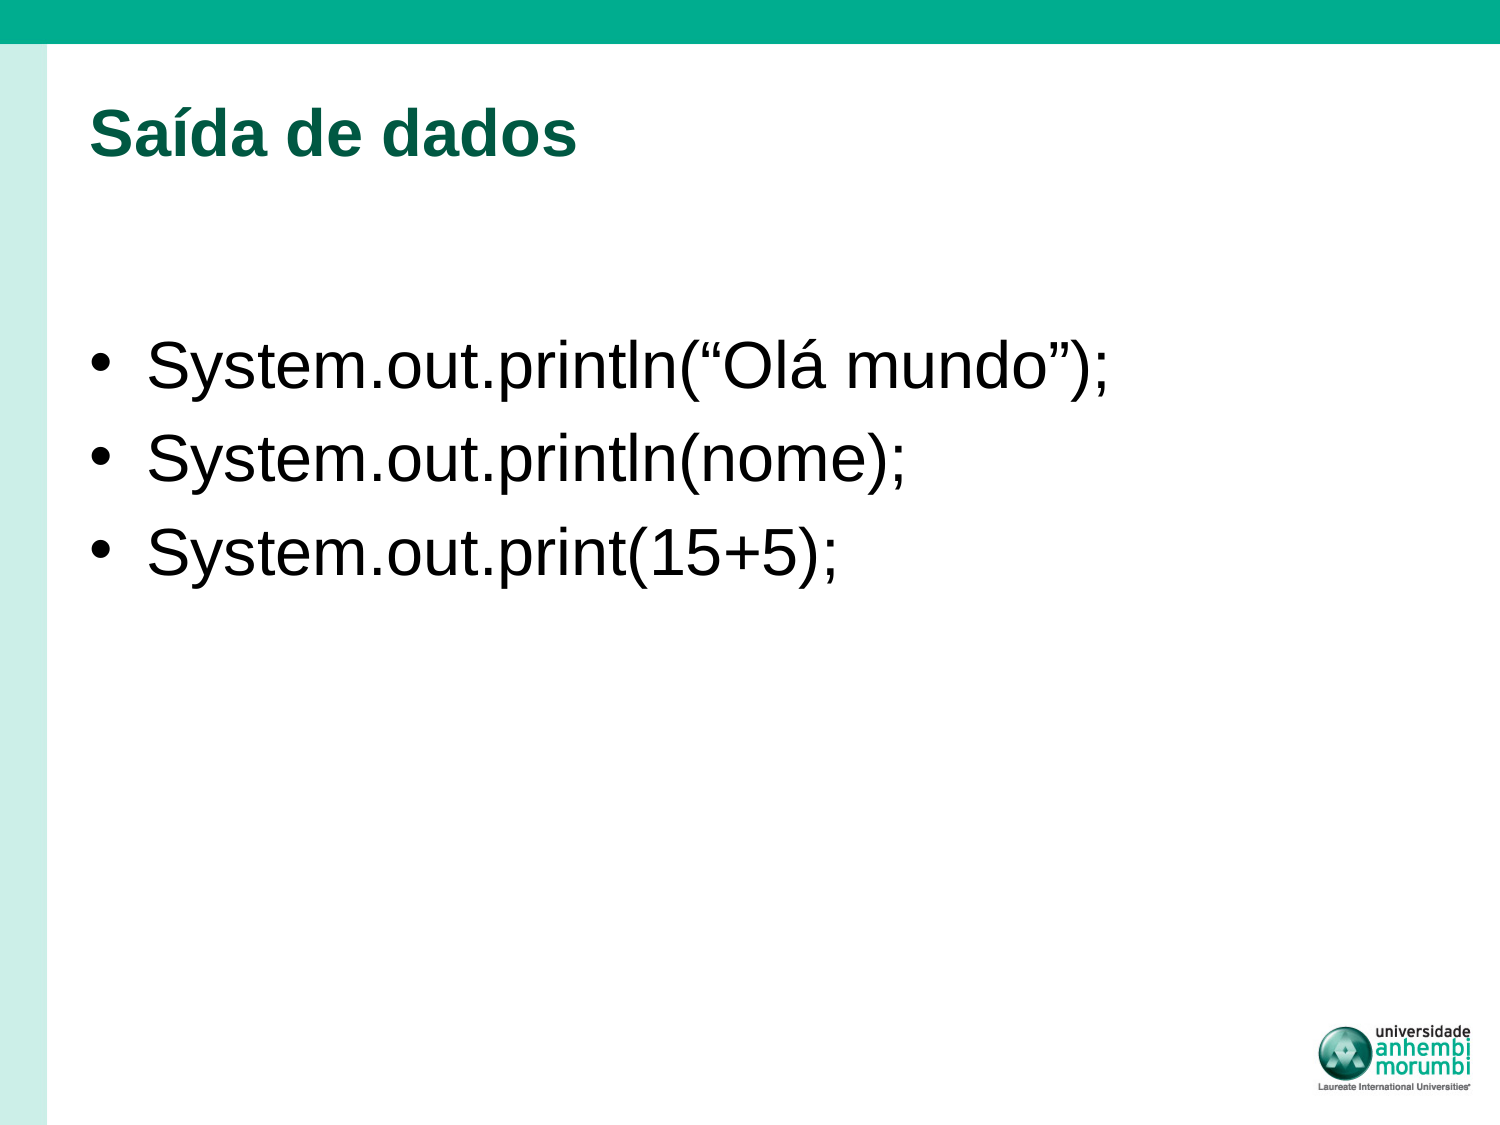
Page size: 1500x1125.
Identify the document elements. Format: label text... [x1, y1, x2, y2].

picture [0, 0, 1500, 1125]
list System.out.println(“Olá mundo”); System.out.println(nome); System.out.print(15+5); [75, 314, 1425, 1008]
title Saída de dados [75, 82, 1425, 233]
